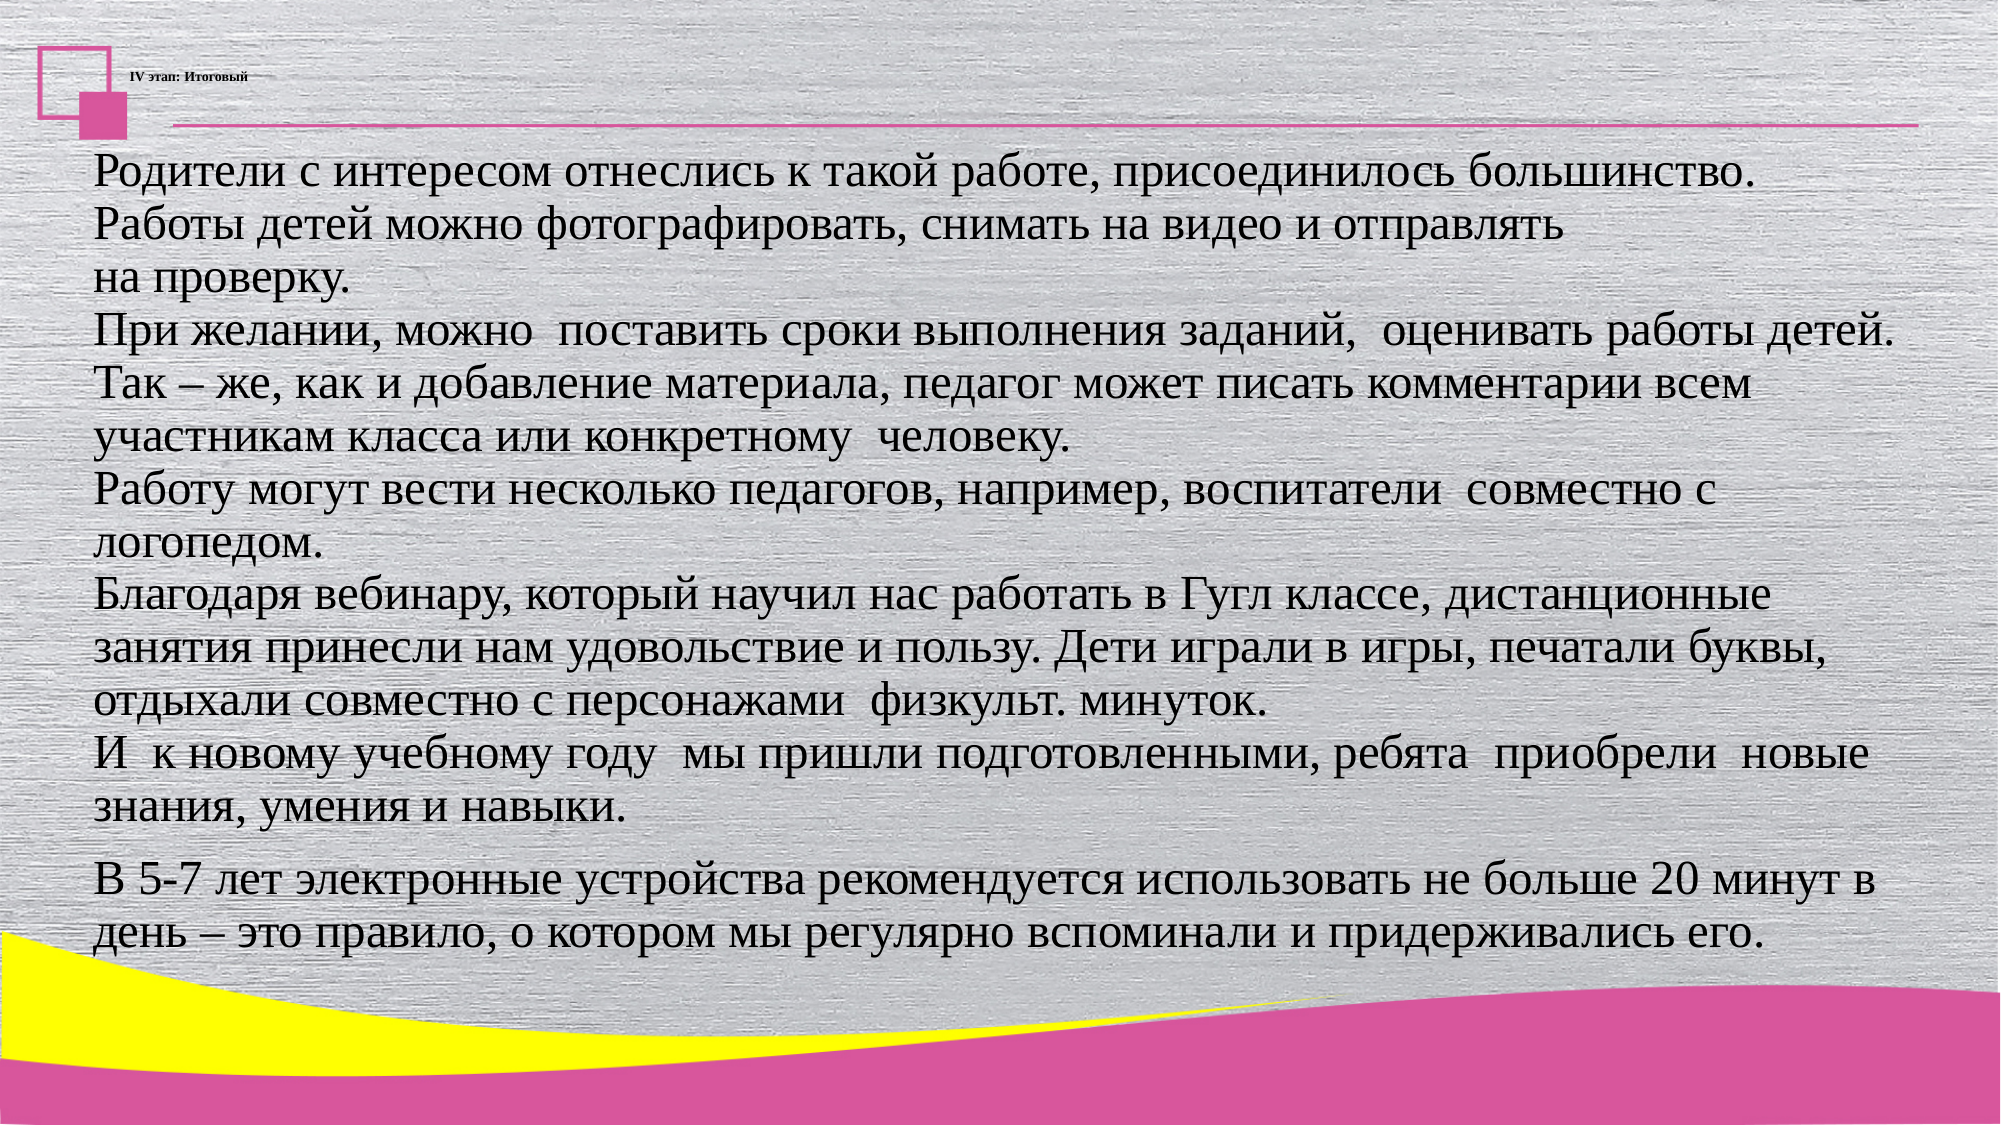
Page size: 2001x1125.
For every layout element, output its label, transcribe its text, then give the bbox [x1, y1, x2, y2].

picture [0, 0, 2001, 1125]
list Родители с интересом отнеслись к такой работе, присоединилось большинство. Работы детей можно фотографировать, снимать на видео и отправлять на проверку. При желании, можно поставить сроки выполнения заданий, оценивать работы детей. Так – же, как и добавление материала, педагог может писать комментарии всем участникам класса или конкретному человеку. Работу могут вести несколько педагогов, например, воспитатели совместно с логопедом. Благодаря вебинару, который научил нас работать в Гугл классе, дистанционные занятия принесли нам удовольствие и пользу. Дети играли в игры, печатали буквы, отдыхали совместно с персонажами физкульт. минуток. И к новому учебному году мы пришли подготовленными, ребята приобрели новые знания, умения и навыки. В 5-7 лет электронные устройства рекомендуется использовать не больше 20 минут в день – это правило, о котором мы регулярно вспоминали и придерживались его. [78, 136, 1929, 1012]
title IV этап: Итоговый [114, 32, 1887, 125]
